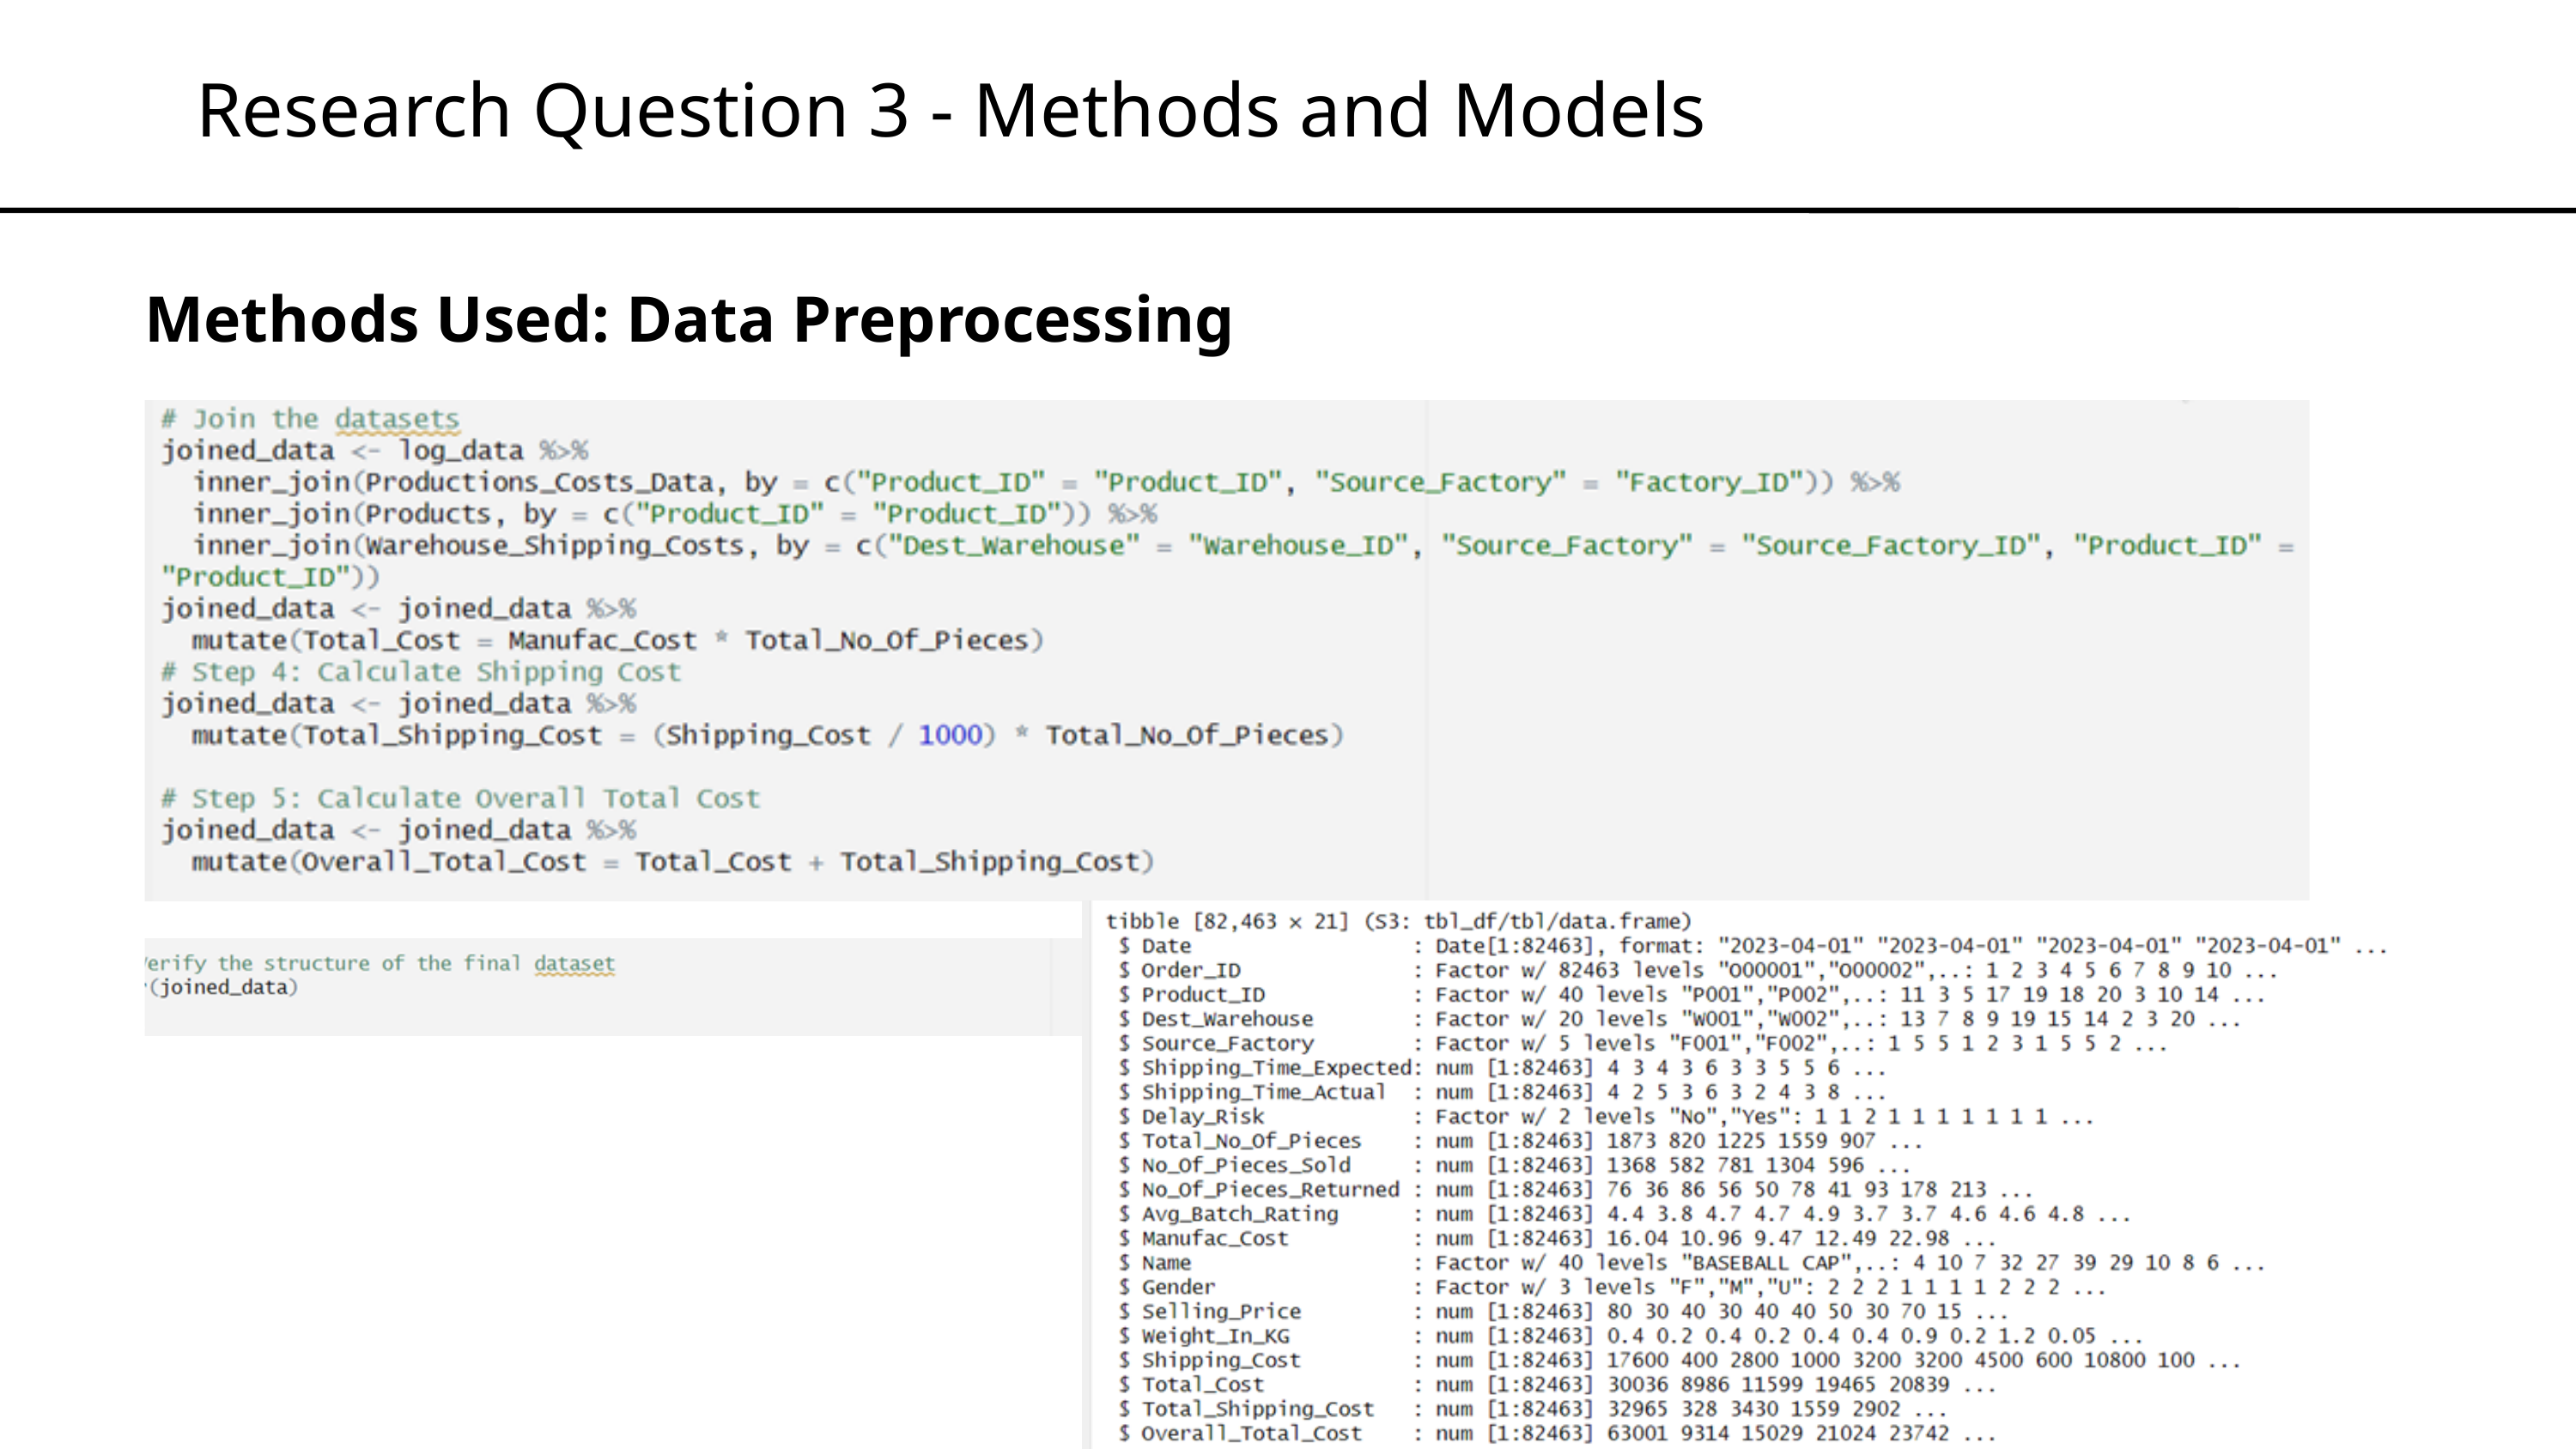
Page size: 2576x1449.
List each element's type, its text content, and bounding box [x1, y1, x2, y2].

text_box [144, 938, 1081, 1037]
text_box [1081, 900, 2576, 1449]
text_box Methods Used: Data Preprocessing [144, 266, 2368, 531]
text_box [144, 531, 2310, 901]
text_box Research Question 3 - Methods and Models [0, 47, 2046, 152]
